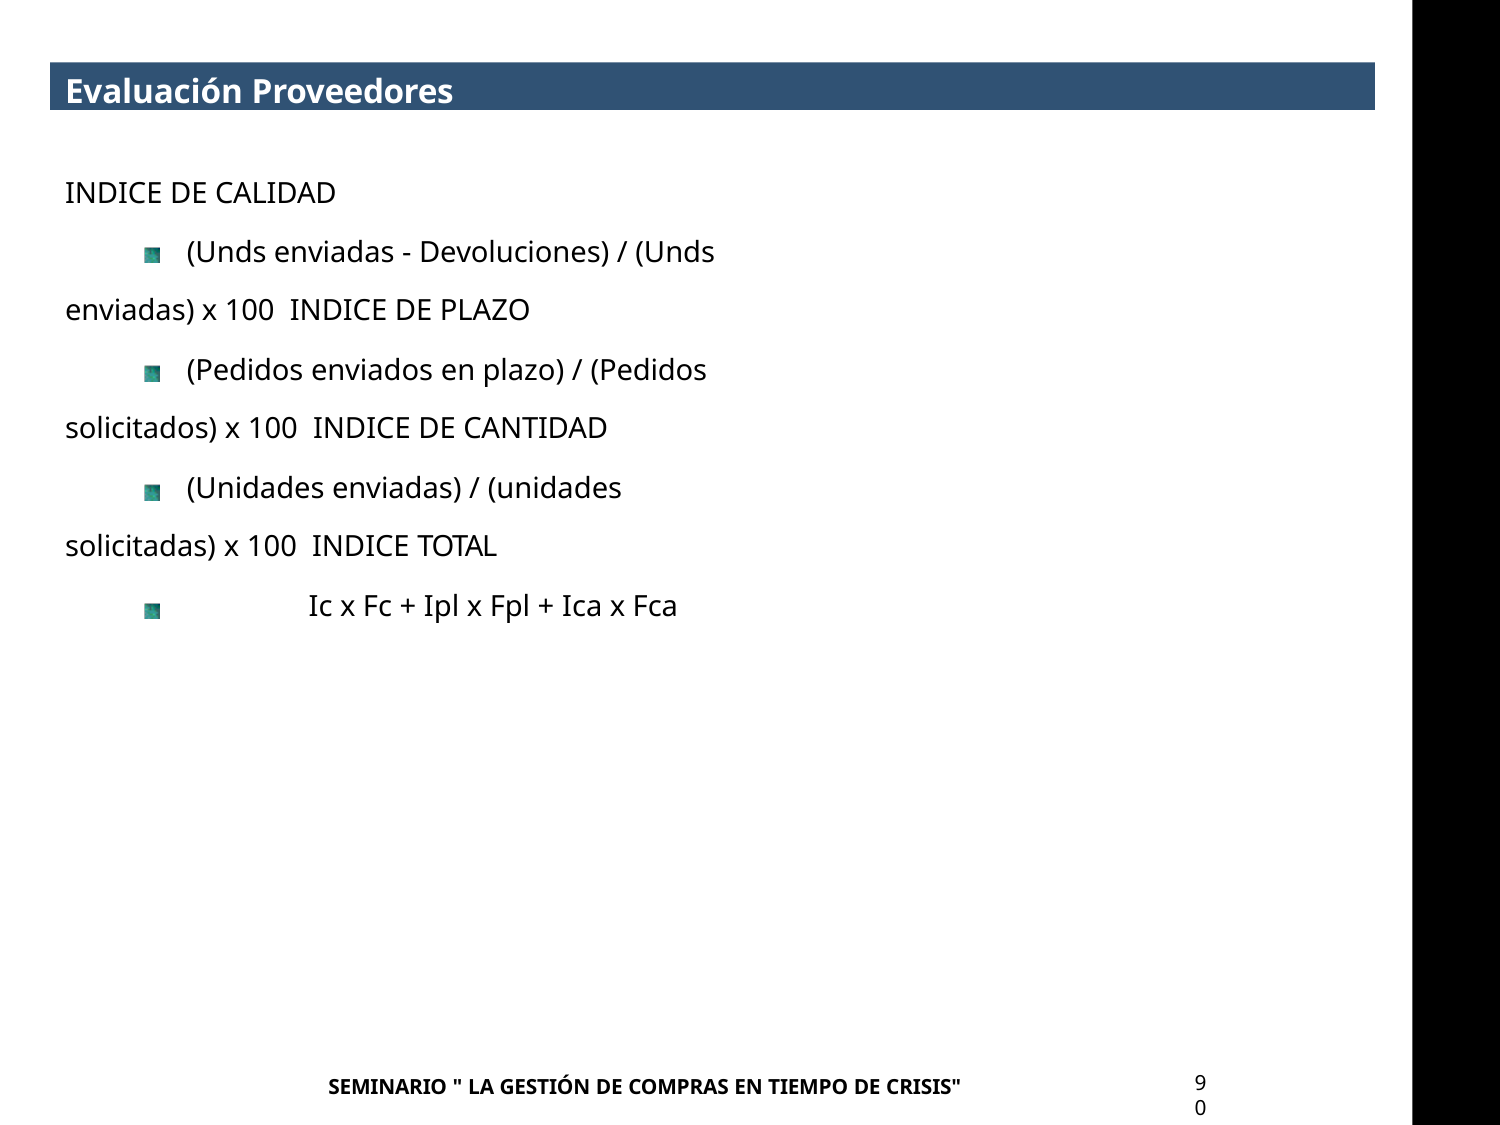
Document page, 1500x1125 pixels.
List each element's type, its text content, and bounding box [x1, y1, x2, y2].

picture [139, 361, 160, 382]
picture [139, 242, 160, 263]
footer SEMINARIO " LA GESTIÓN DE COMPRAS EN TIEMPO DE CRISIS" [326, 1073, 1008, 1125]
picture [139, 480, 160, 501]
text_box 90 [1192, 1068, 1218, 1120]
picture [139, 599, 160, 620]
text_box Evaluación Proveedores [50, 62, 1375, 110]
text_box INDICE DE CALIDAD (Unds enviadas - Devoluciones) / (Unds enviadas) x 100 INDICE DE PLAZO (Pedidos enviados en plazo) / (Pedidos solicitados) x 100 INDICE DE CANTIDAD (Unidades enviadas) / (unidades solicitadas) x 100 INDICE TOTAL Ic x Fc + Ipl x Fpl + Ica x Fca [62, 172, 857, 623]
